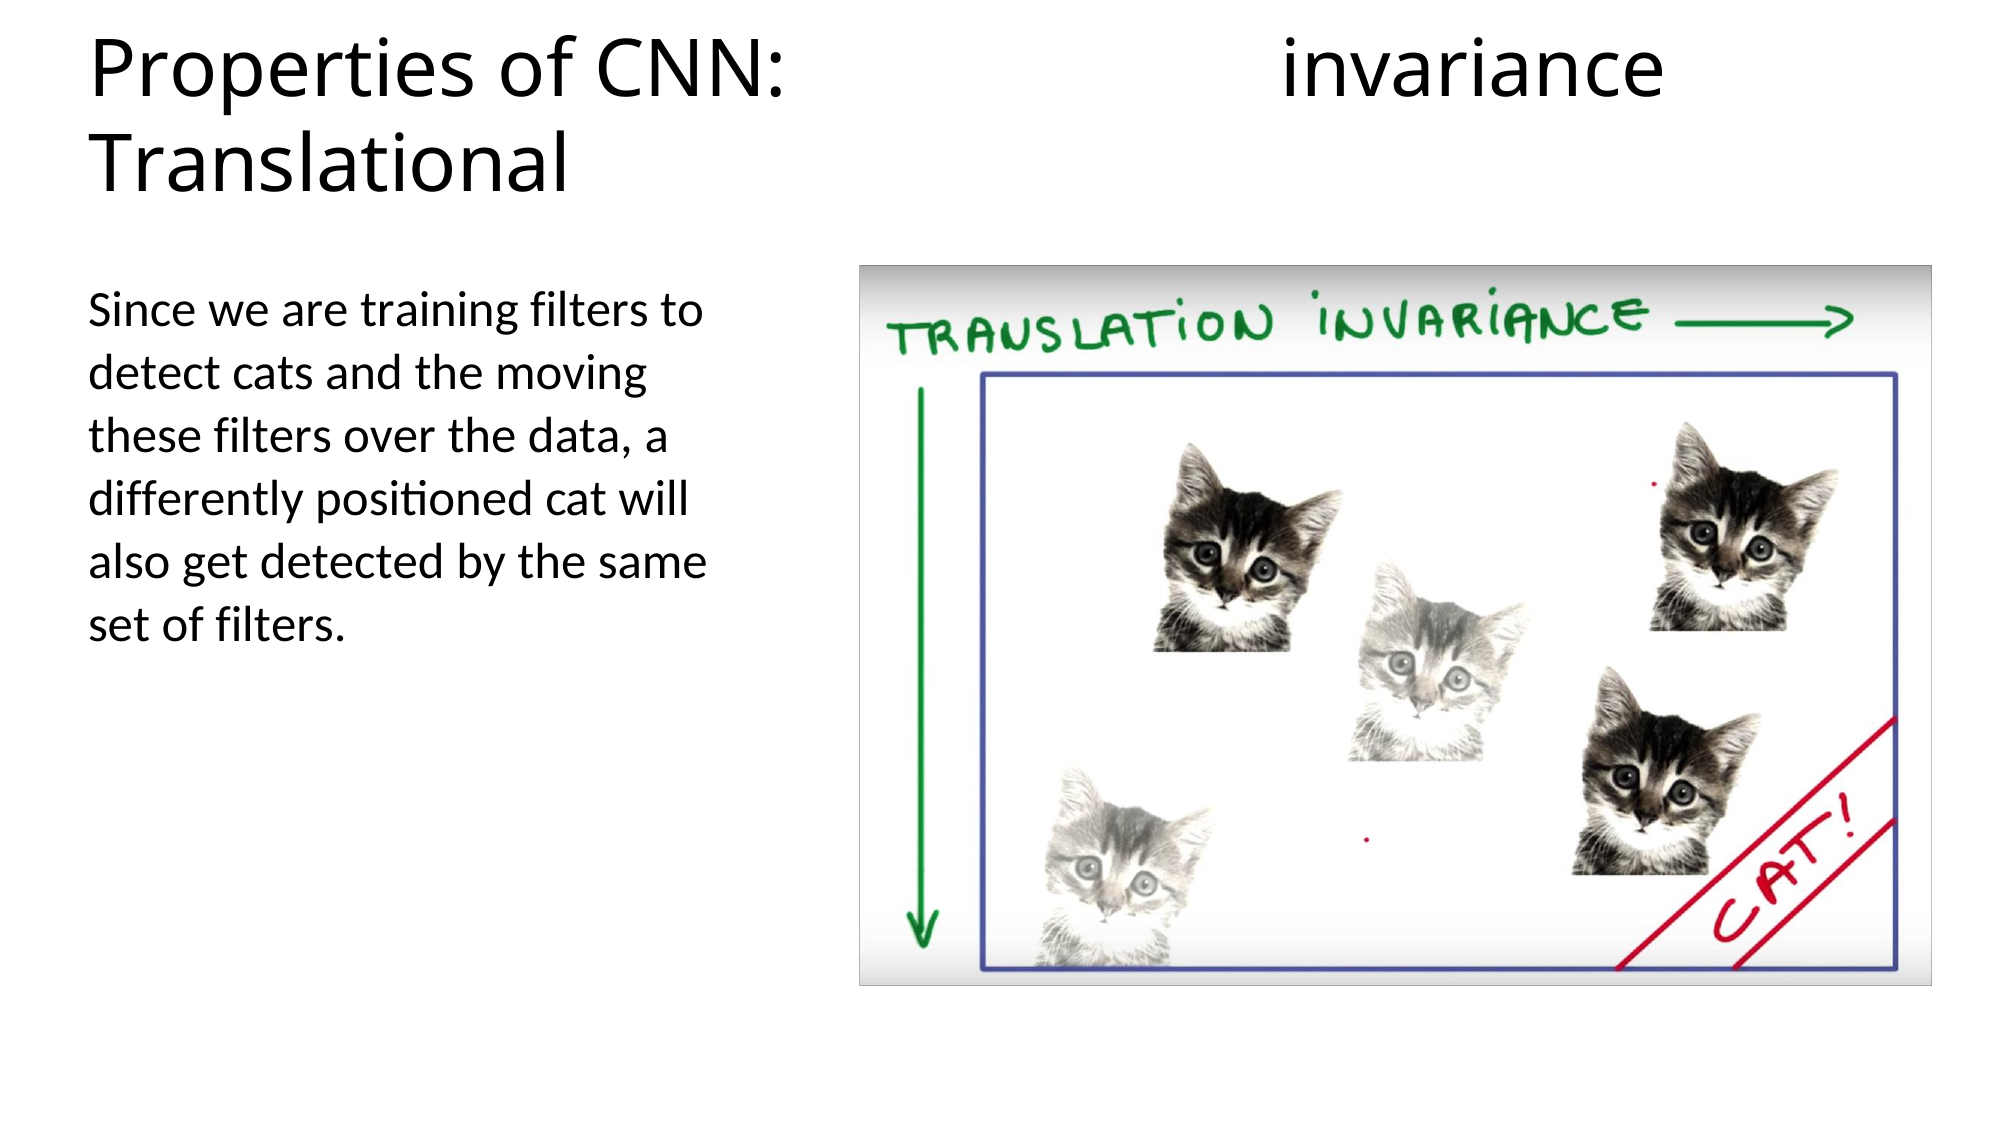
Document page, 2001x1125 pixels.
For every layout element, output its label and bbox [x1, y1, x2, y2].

text_box [859, 265, 1932, 986]
text_box [85, 32, 1277, 129]
text_box [85, 283, 802, 662]
text_box [1278, 32, 1674, 129]
